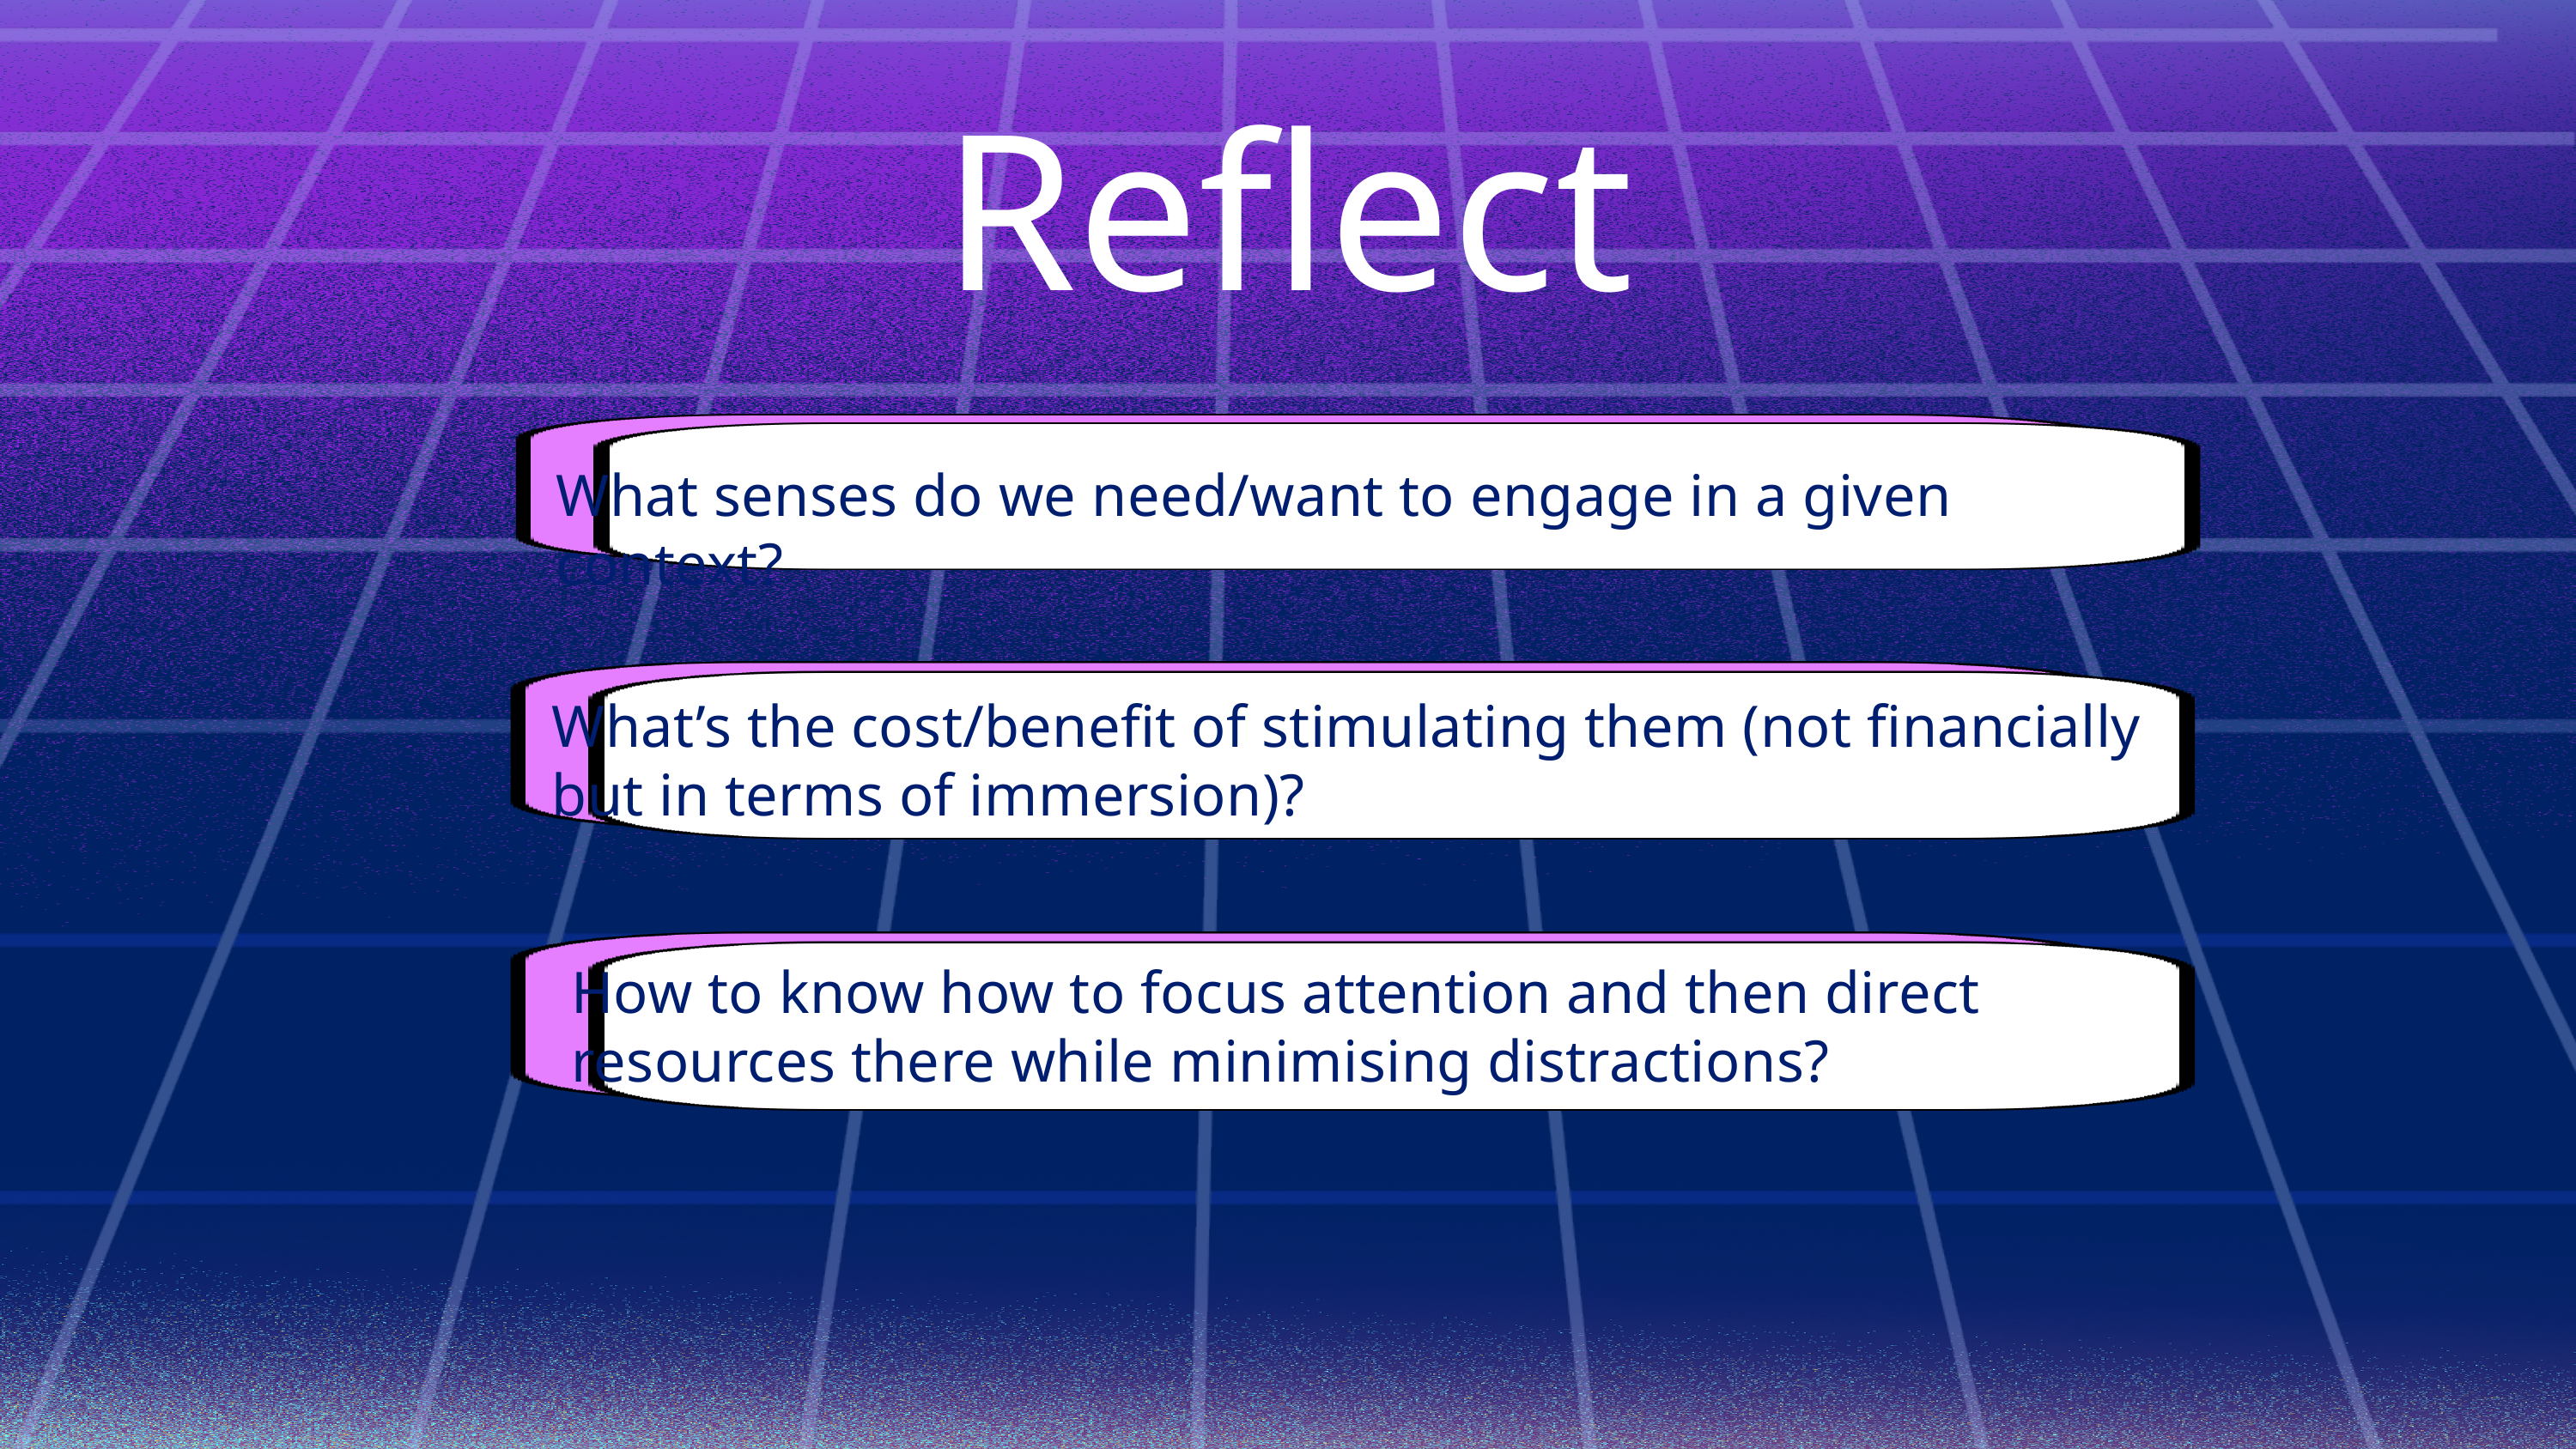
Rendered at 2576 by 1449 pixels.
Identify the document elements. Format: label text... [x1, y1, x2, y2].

text_box How to know how to focus attention and then direct resources there while minimising distractions? [570, 956, 2125, 1094]
text_box What’s the cost/benefit of stimulating them (not financially but in terms of immersion)? [539, 683, 2195, 834]
text_box Reflect [186, 136, 2390, 335]
text_box [0, 0, 2576, 1449]
text_box [515, 414, 2201, 570]
text_box [510, 931, 2196, 1111]
text_box [510, 661, 2196, 840]
text_box What senses do we need/want to engage in a given context? [556, 459, 2125, 597]
